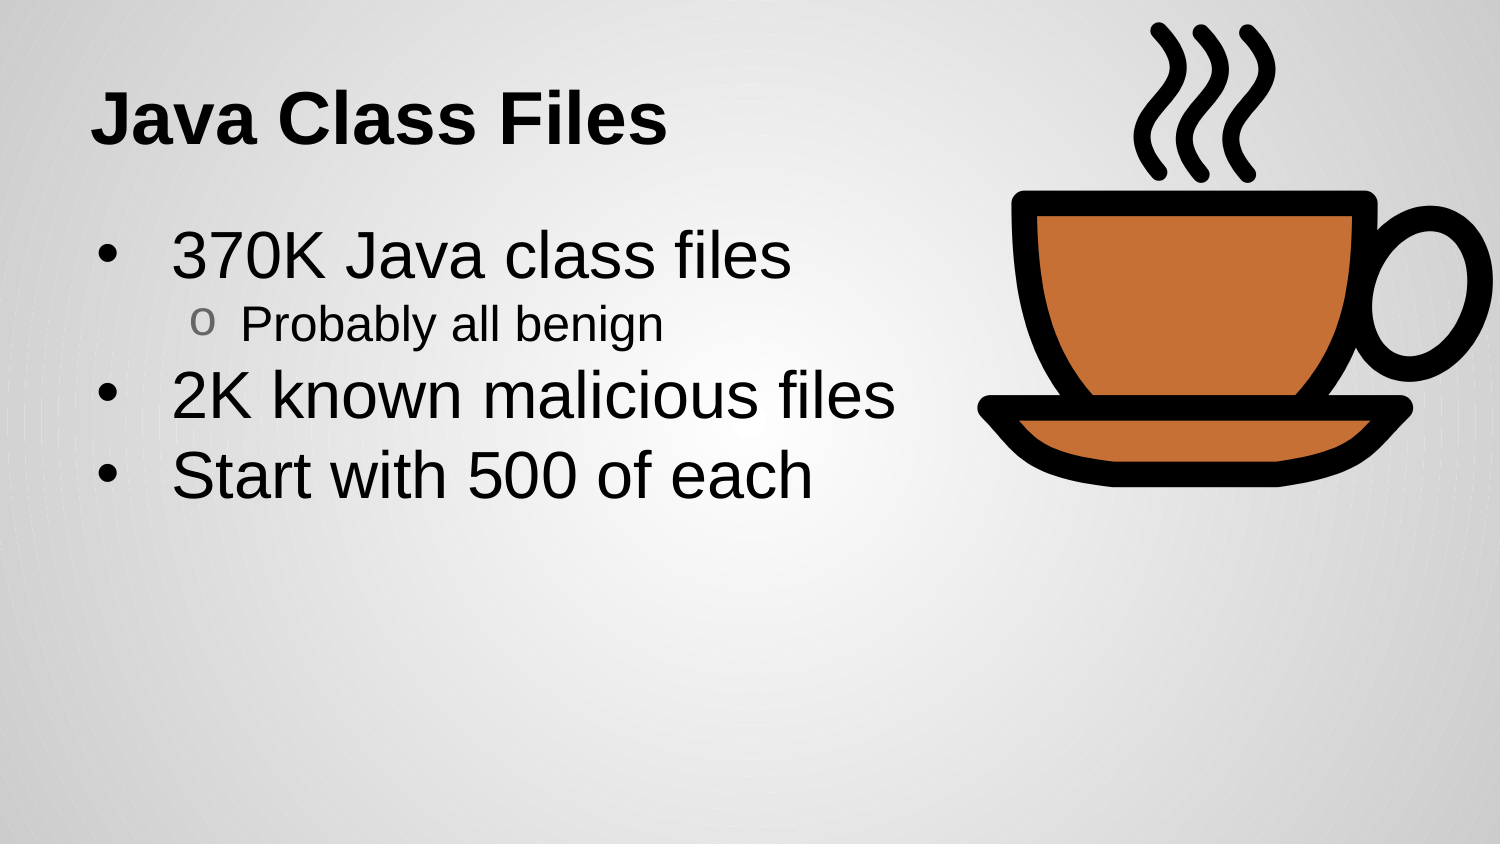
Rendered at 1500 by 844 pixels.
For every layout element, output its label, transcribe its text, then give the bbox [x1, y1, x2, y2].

list 370K Java class files Probably all benign 2K known malicious files Start with 500 of each [75, 196, 961, 808]
picture [955, 0, 1500, 544]
title Java Class Files [75, 33, 950, 175]
